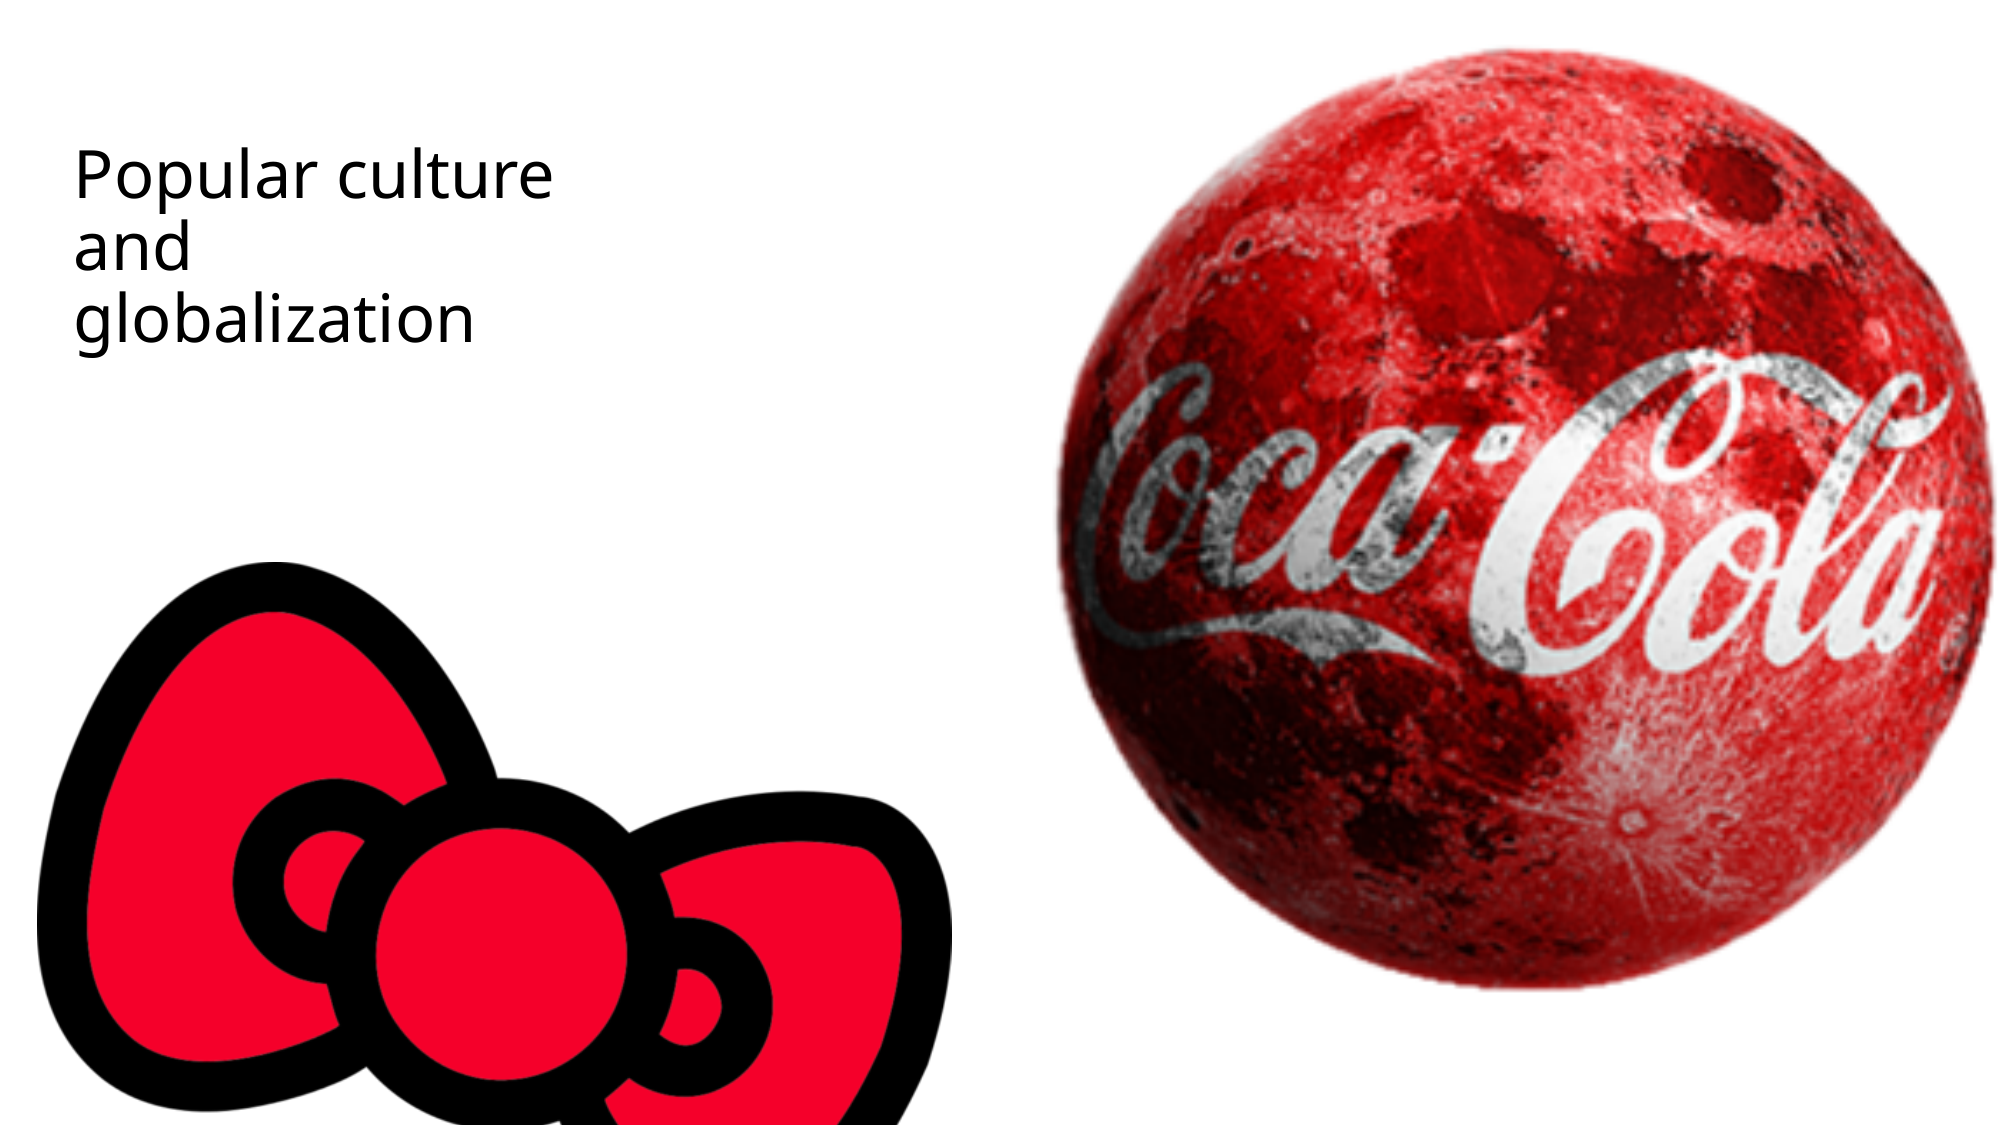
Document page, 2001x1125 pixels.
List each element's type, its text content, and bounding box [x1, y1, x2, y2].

title Popular culture and globalization [58, 58, 646, 440]
picture [999, 0, 2000, 1045]
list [36, 562, 952, 1125]
